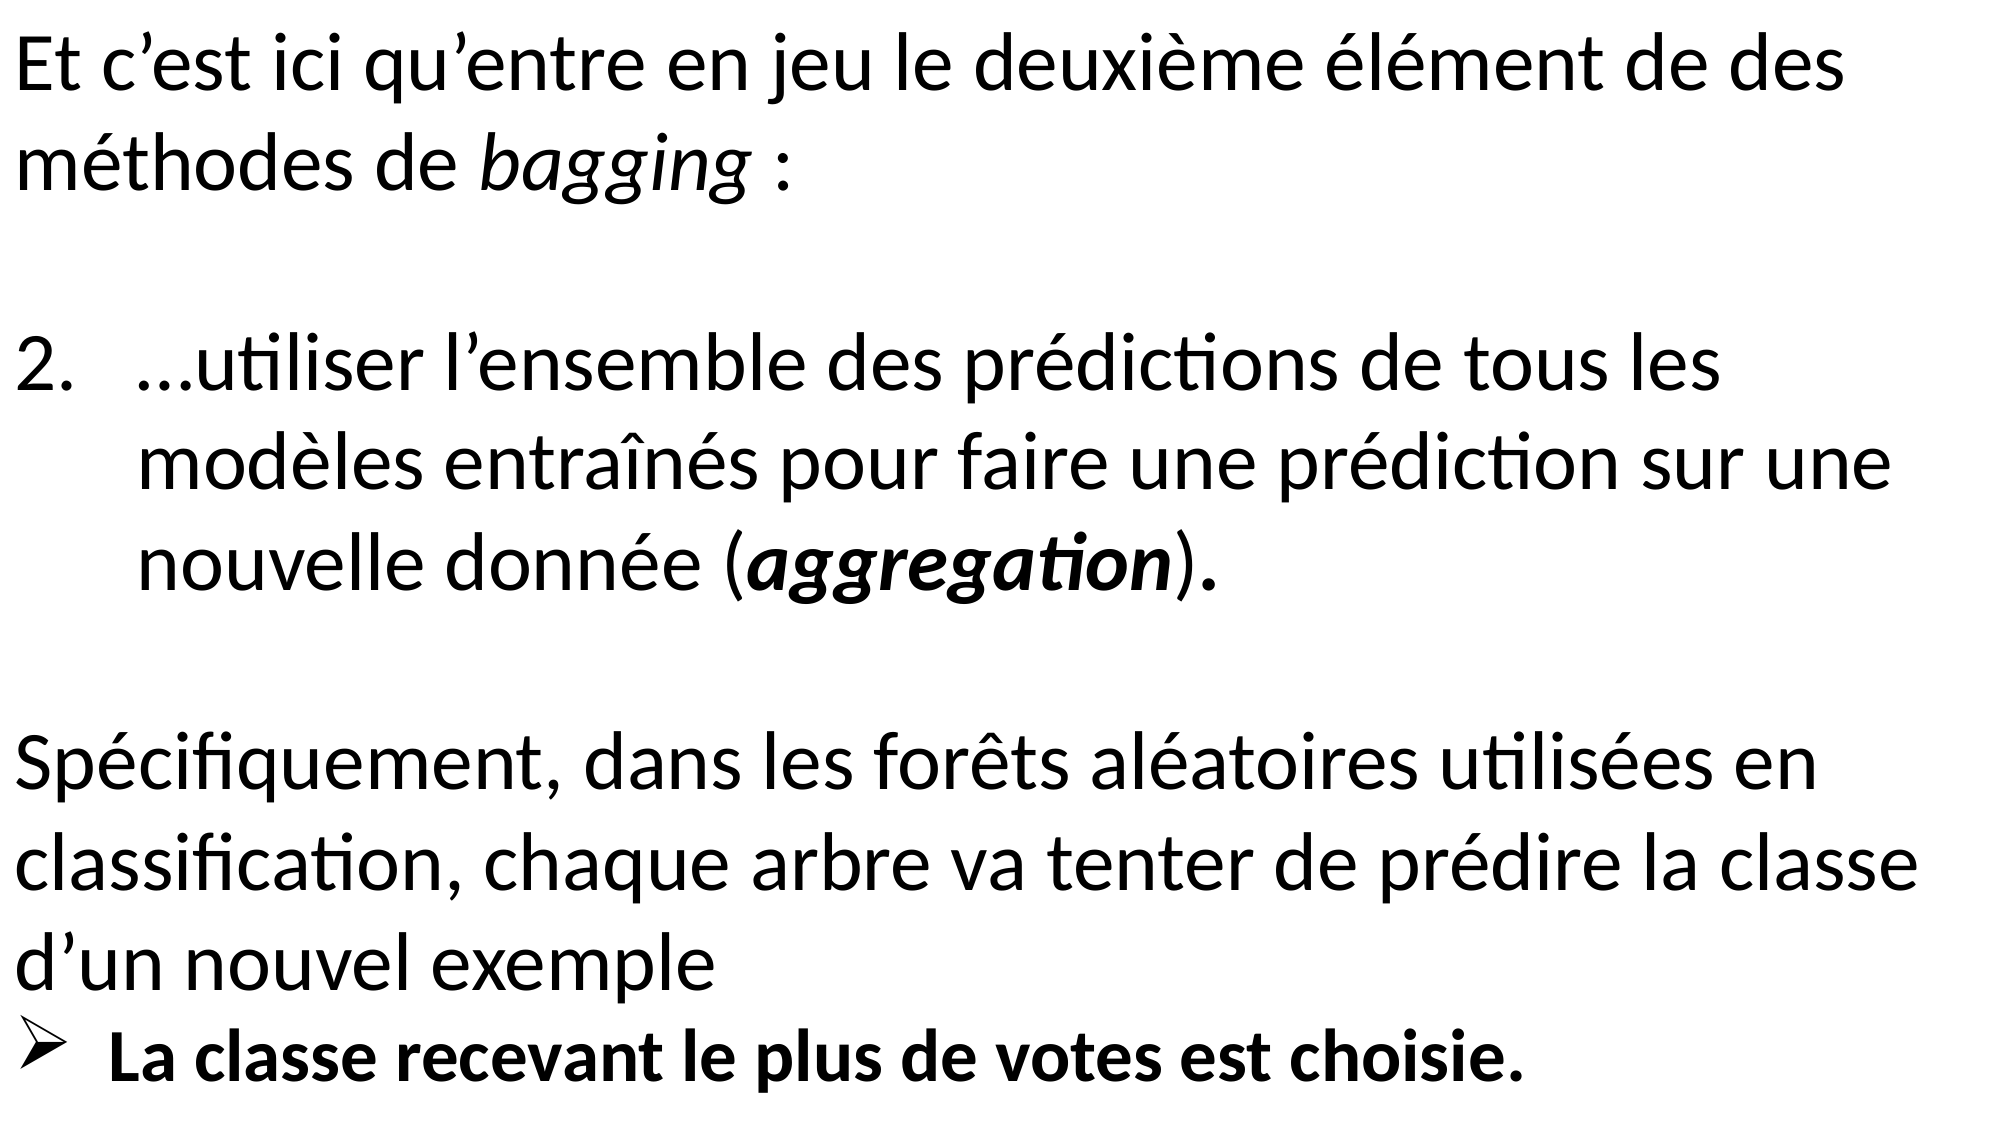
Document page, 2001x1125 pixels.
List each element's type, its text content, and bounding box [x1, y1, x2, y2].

text_box Et c’est ici qu’entre en jeu le deuxième élément de des méthodes de bagging : …utiliser l’ensemble des prédictions de tous les modèles entraînés pour faire une prédiction sur une nouvelle donnée (aggregation). Spécifiquement, dans les forêts aléatoires utilisées en classification, chaque arbre va tenter de prédire la classe d’un nouvel exemple La classe recevant le plus de votes est choisie. Cette agrégation des résultats permet généralement de conserver un biais relativement bas, tout en diminuer la variance du modèle Les méthodes de bagging, et ici spécifiquement la méthode des forêts aléatoires, permettent ainsi de diminuer l’erreur de généralisation par rapport à une méthode utilisant un arbre de décision unique. [0, 0, 2000, 1125]
